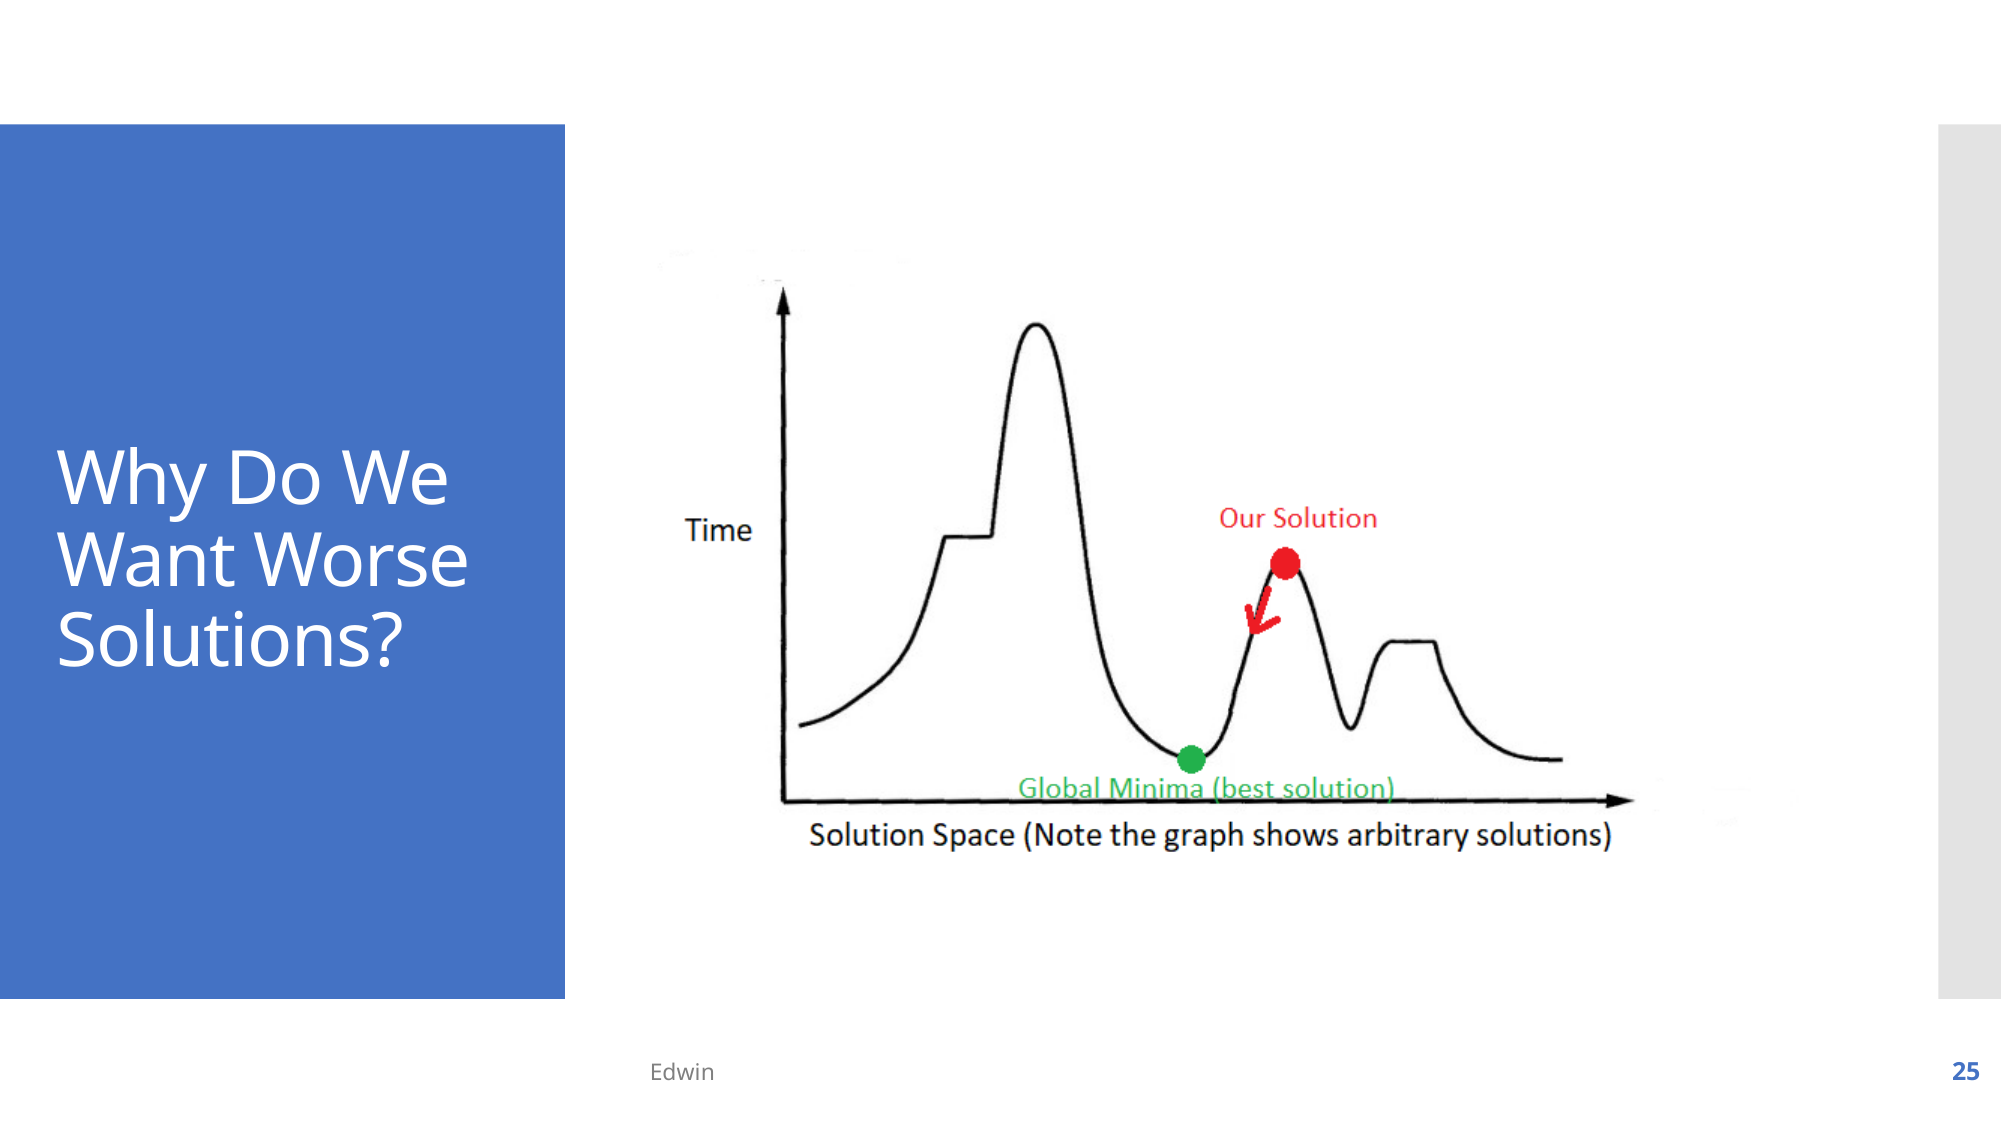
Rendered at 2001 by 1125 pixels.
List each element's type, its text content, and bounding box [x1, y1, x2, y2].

slide_number 25 [1744, 1042, 1996, 1103]
footer Edwin [634, 1042, 1605, 1103]
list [634, 238, 1835, 886]
title Why Do We Want Worse Solutions? [41, 184, 525, 940]
